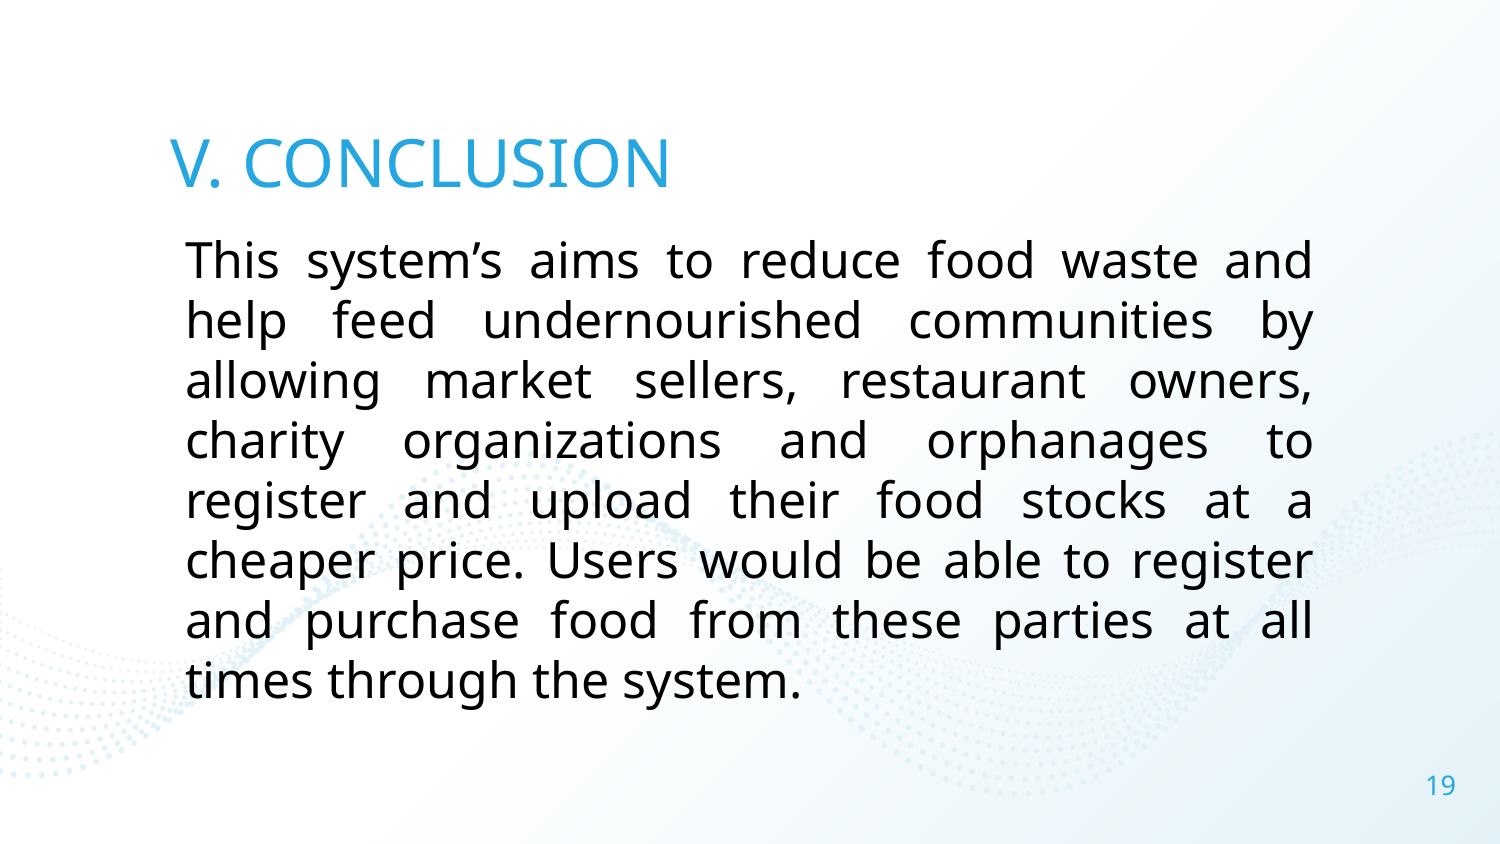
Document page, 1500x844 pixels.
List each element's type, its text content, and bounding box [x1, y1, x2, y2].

slide_number 19 [1366, 754, 1457, 819]
text_box This system’s aims to reduce food waste and help feed undernourished communities by allowing market sellers, restaurant owners, charity organizations and orphanages to register and upload their food stocks at a cheaper price. Users would be able to register and purchase food from these parties at all times through the system. [170, 221, 1330, 717]
title V. CONCLUSION [170, 137, 1330, 203]
